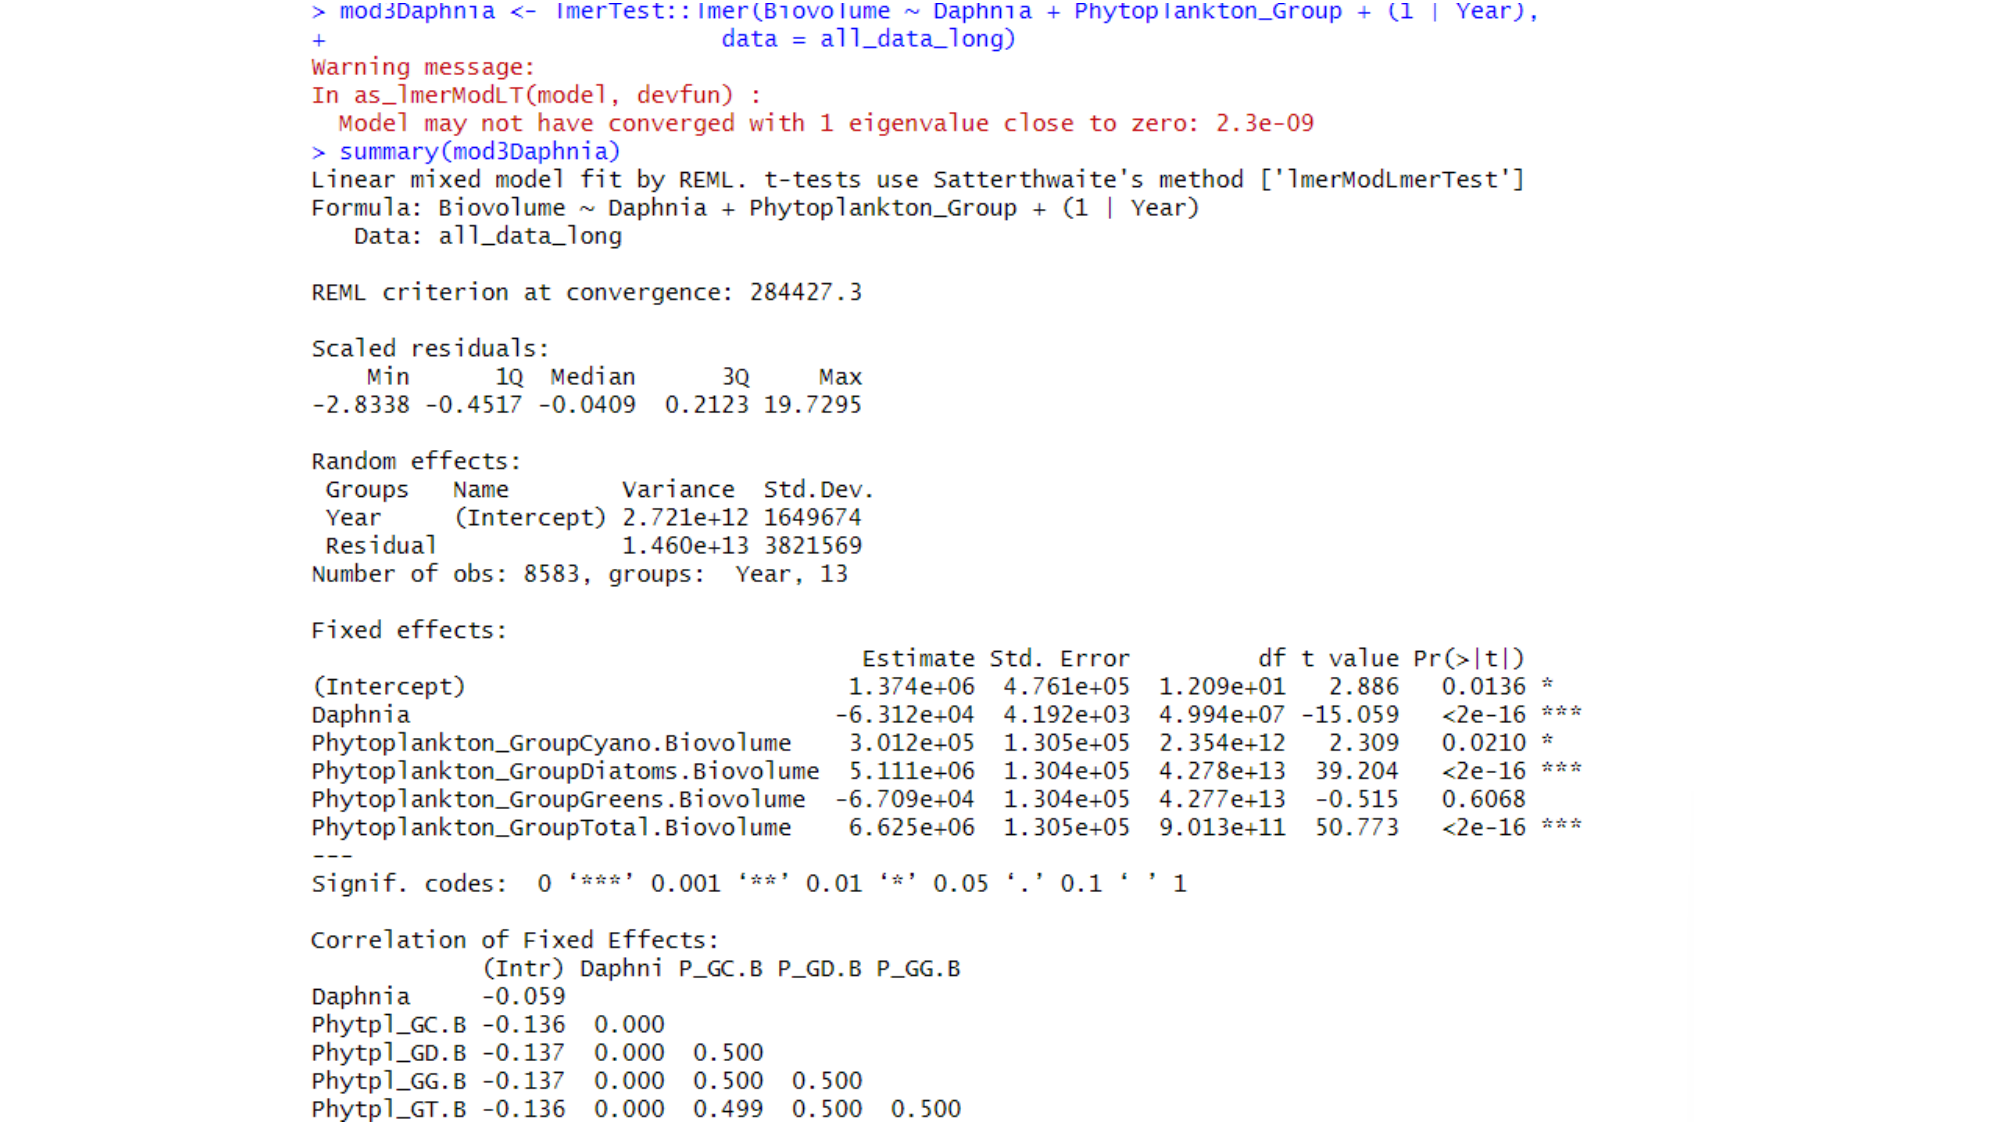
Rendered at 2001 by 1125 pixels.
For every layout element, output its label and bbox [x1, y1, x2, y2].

picture [305, 3, 1695, 1122]
